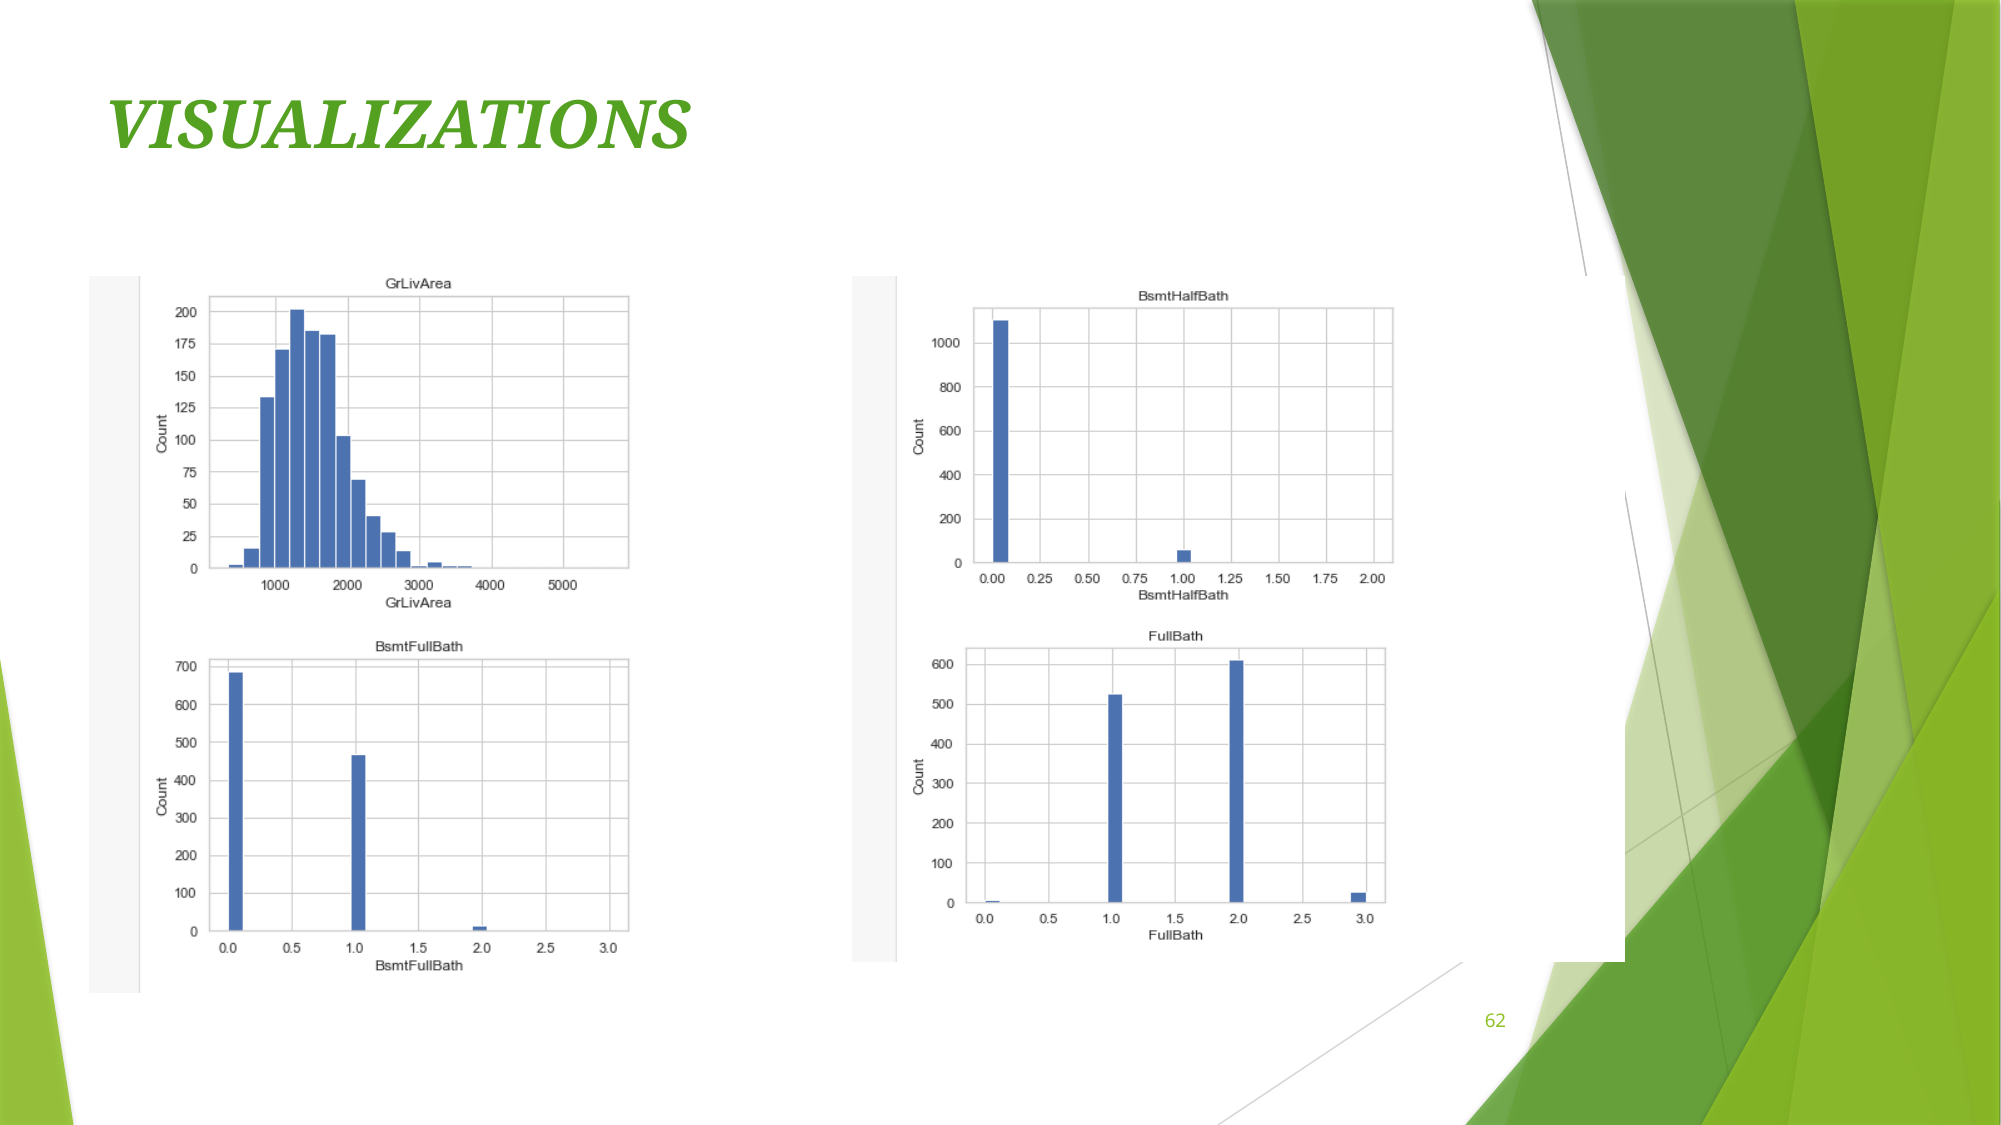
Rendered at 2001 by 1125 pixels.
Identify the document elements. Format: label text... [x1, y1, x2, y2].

text_box VISUALIZATIONS [89, 74, 1673, 170]
picture [851, 275, 1626, 962]
picture [88, 275, 793, 994]
slide_number 62 [1409, 991, 1522, 1051]
